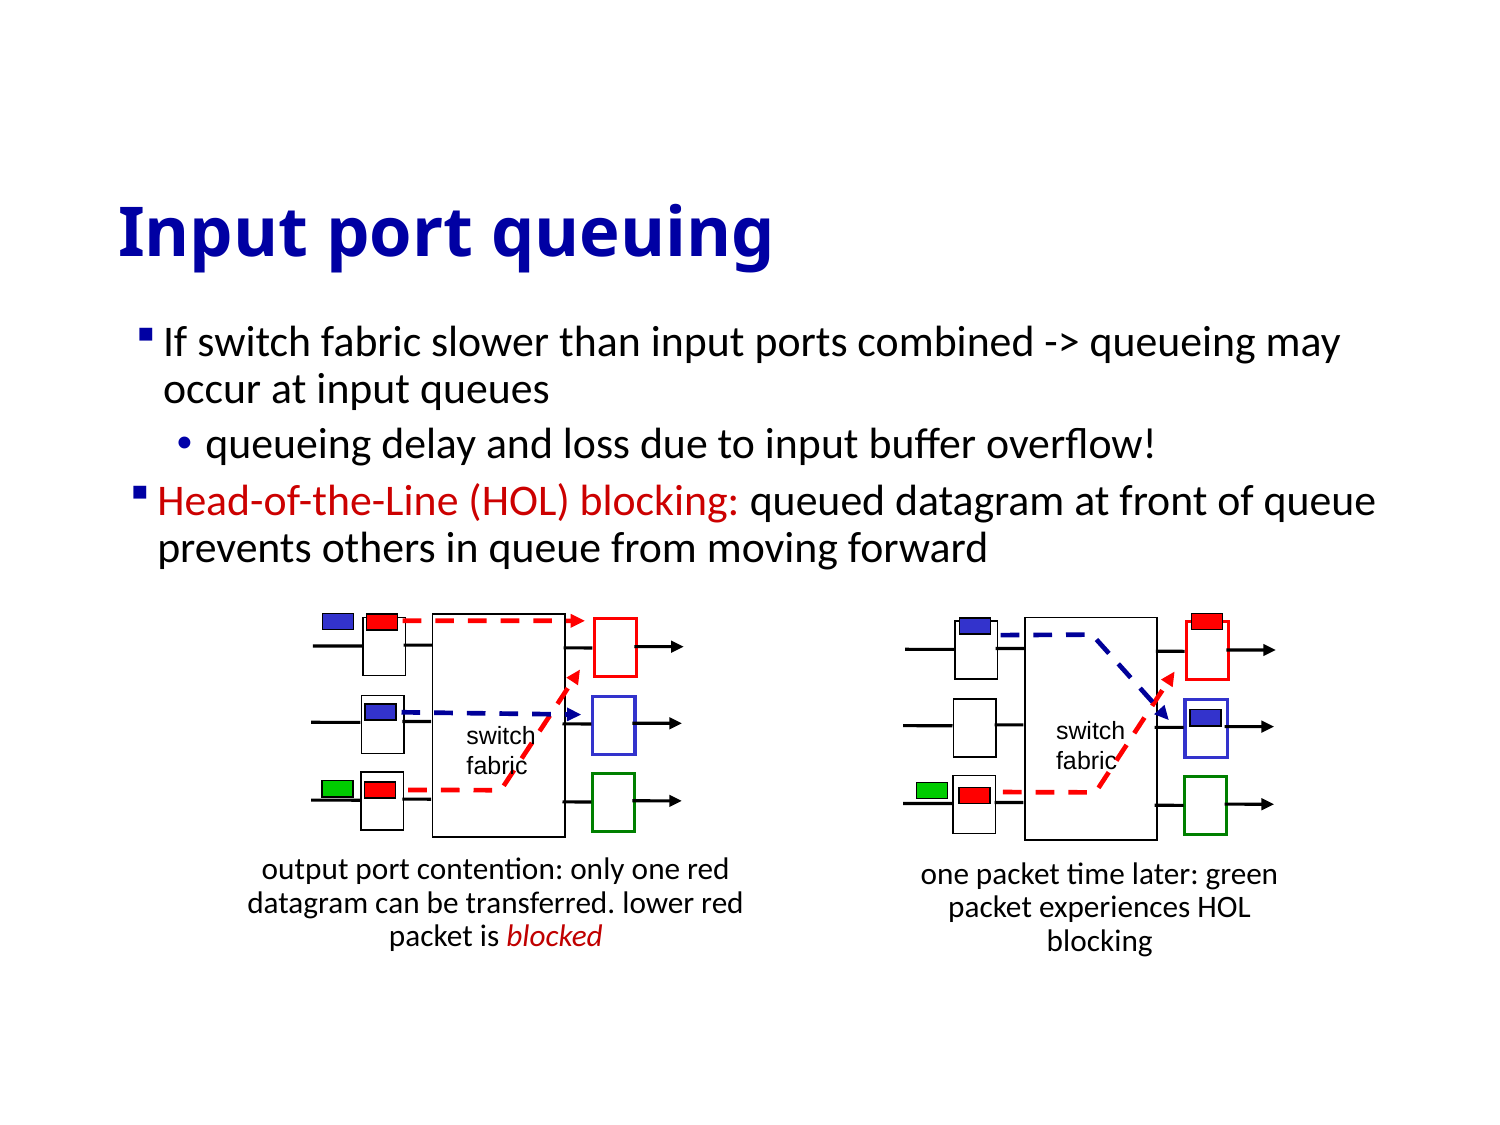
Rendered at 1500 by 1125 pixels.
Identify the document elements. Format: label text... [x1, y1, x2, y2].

list If switch fabric slower than input ports combined -> queueing may occur at input queues queueing delay and loss due to input buffer overflow! [104, 311, 1399, 479]
text_box output port contention: only one red datagram can be transferred. lower red packet is blocked [221, 845, 771, 962]
title Input port queuing [103, 178, 1397, 289]
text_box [878, 613, 1321, 968]
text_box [311, 613, 684, 837]
text_box Head-of-the-Line (HOL) blocking: queued datagram at front of queue prevents others in queue from moving forward [102, 471, 1397, 593]
